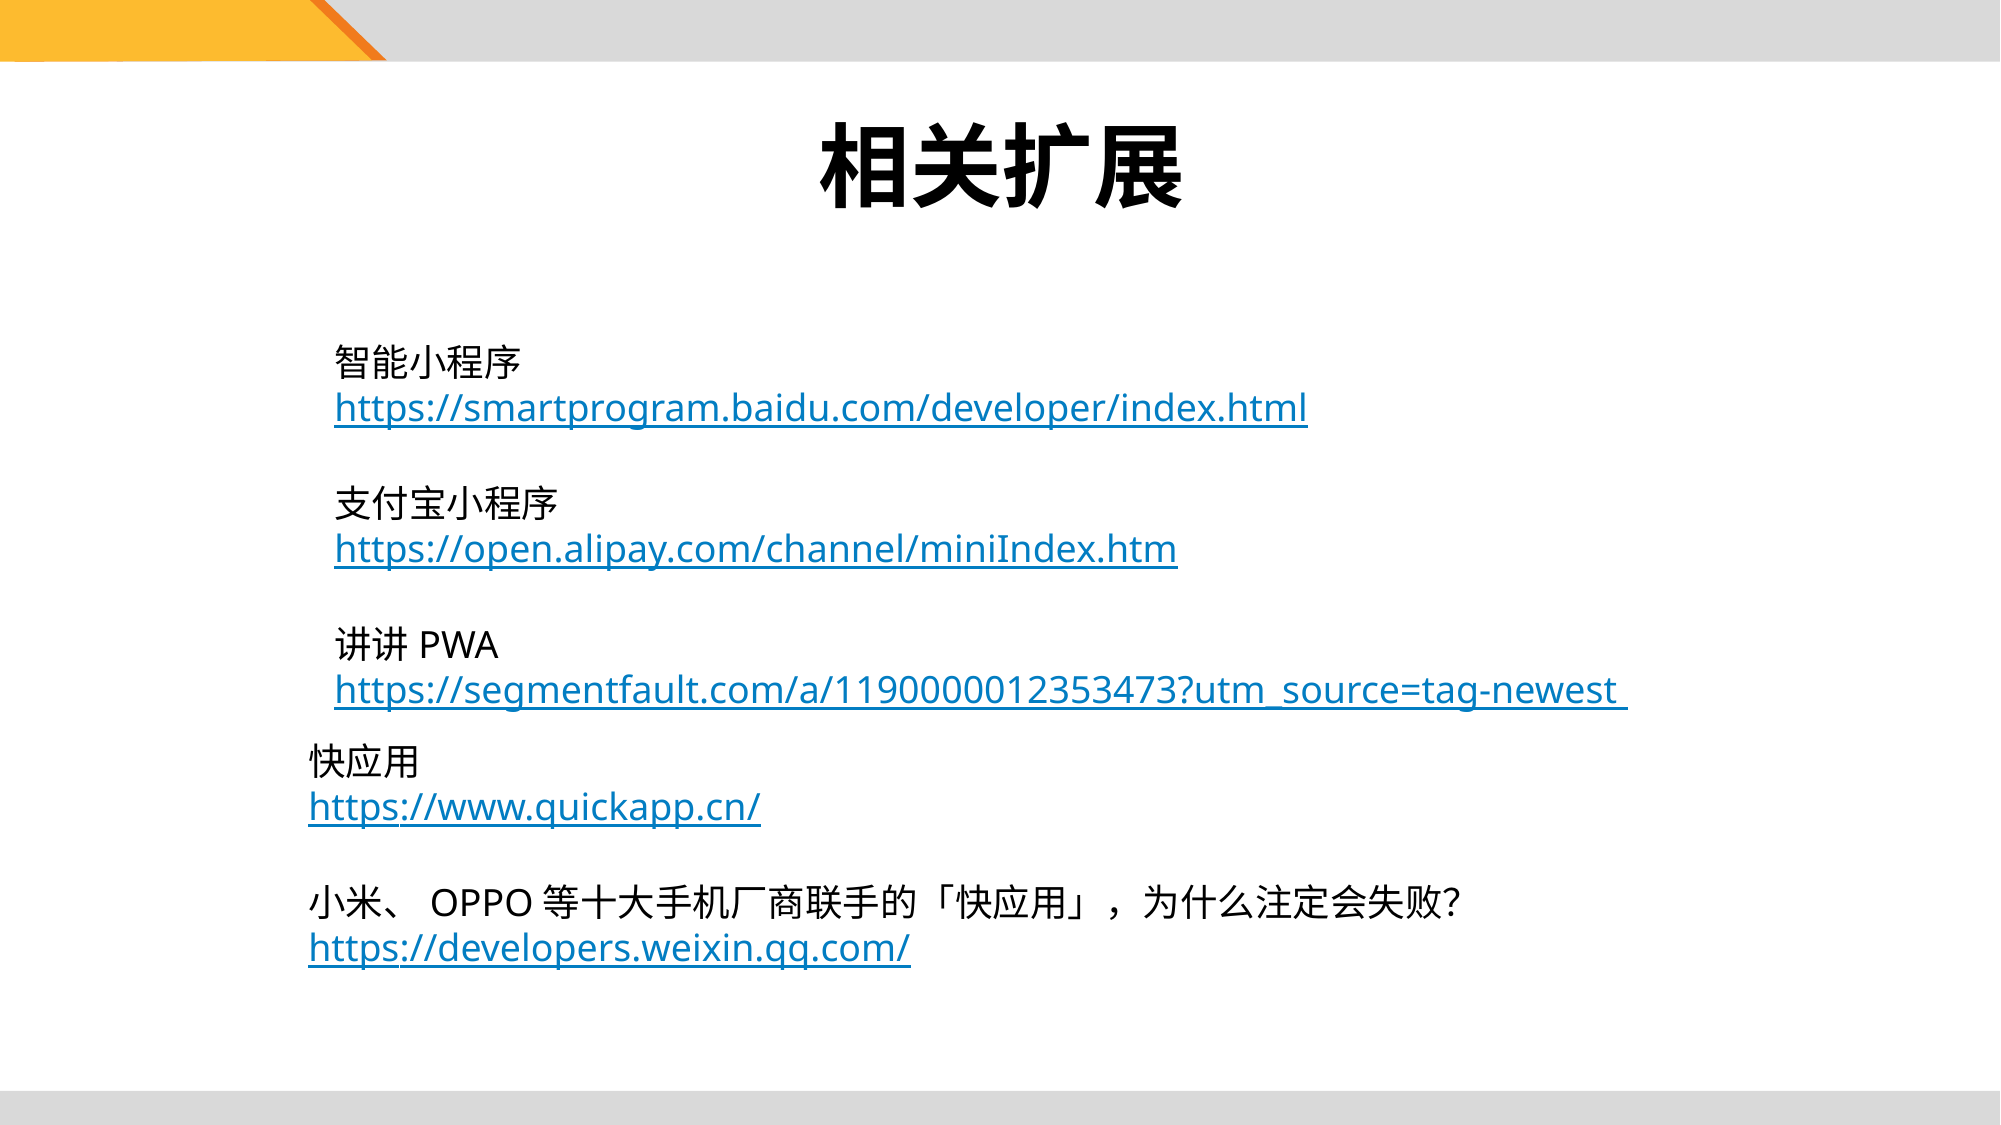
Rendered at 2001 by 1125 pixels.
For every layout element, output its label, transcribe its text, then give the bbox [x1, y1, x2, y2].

text_box 相关扩展 [803, 101, 1201, 226]
text_box 快应用 https://www.quickapp.cn/ 小米、OPPO等十大手机厂商联手的「快应用」，为什么注定会失败？ https://developers.weixin.qq.com/ [293, 730, 1496, 983]
text_box 智能小程序 https://smartprogram.baidu.com/developer/index.html 支付宝小程序 https://open.alipay.com/channel/miniIndex.htm 讲讲PWA https://segmentfault.com/a/1190000012353473?utm_source=tag-newest [319, 331, 1643, 725]
